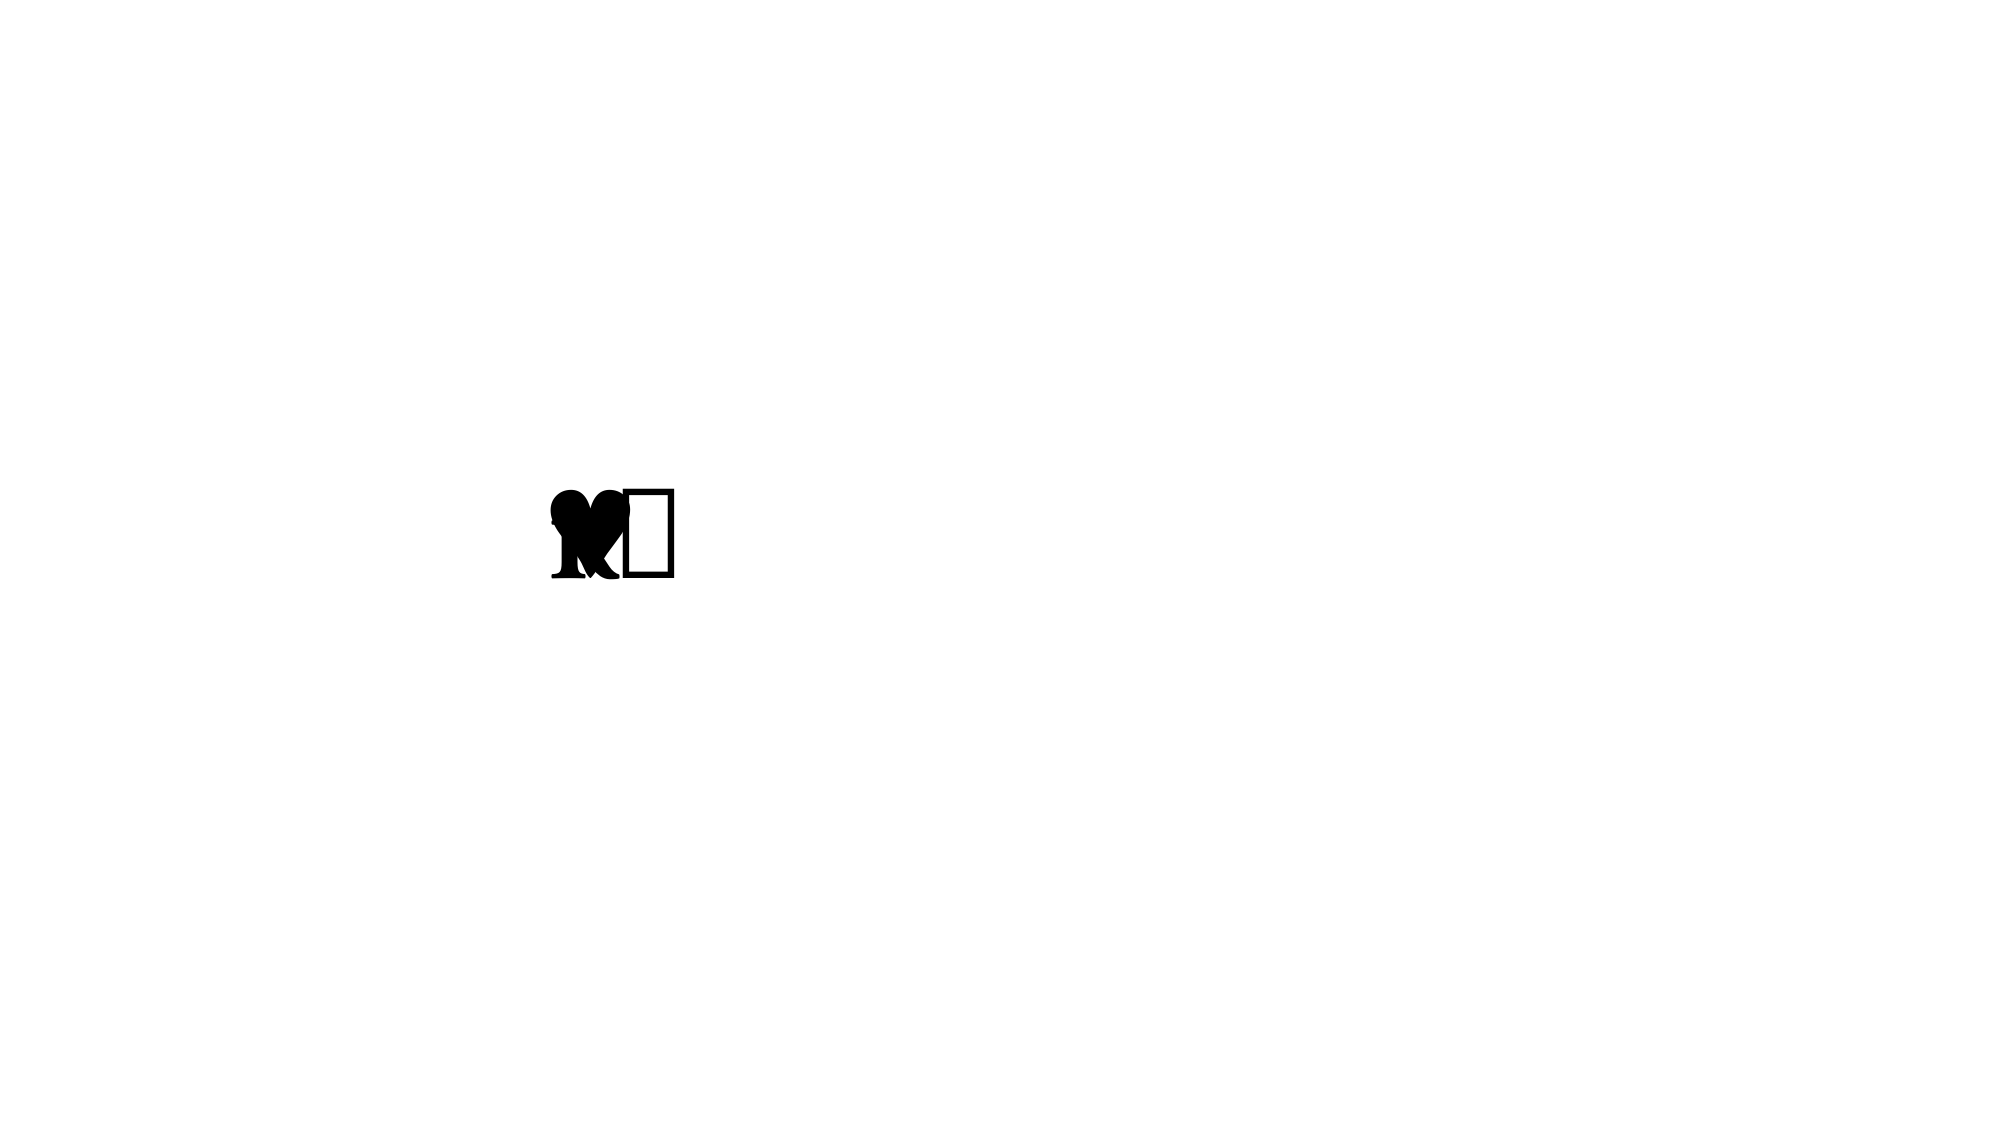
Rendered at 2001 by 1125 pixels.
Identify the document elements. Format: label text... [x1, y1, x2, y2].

text_box  [532, 446, 2000, 611]
